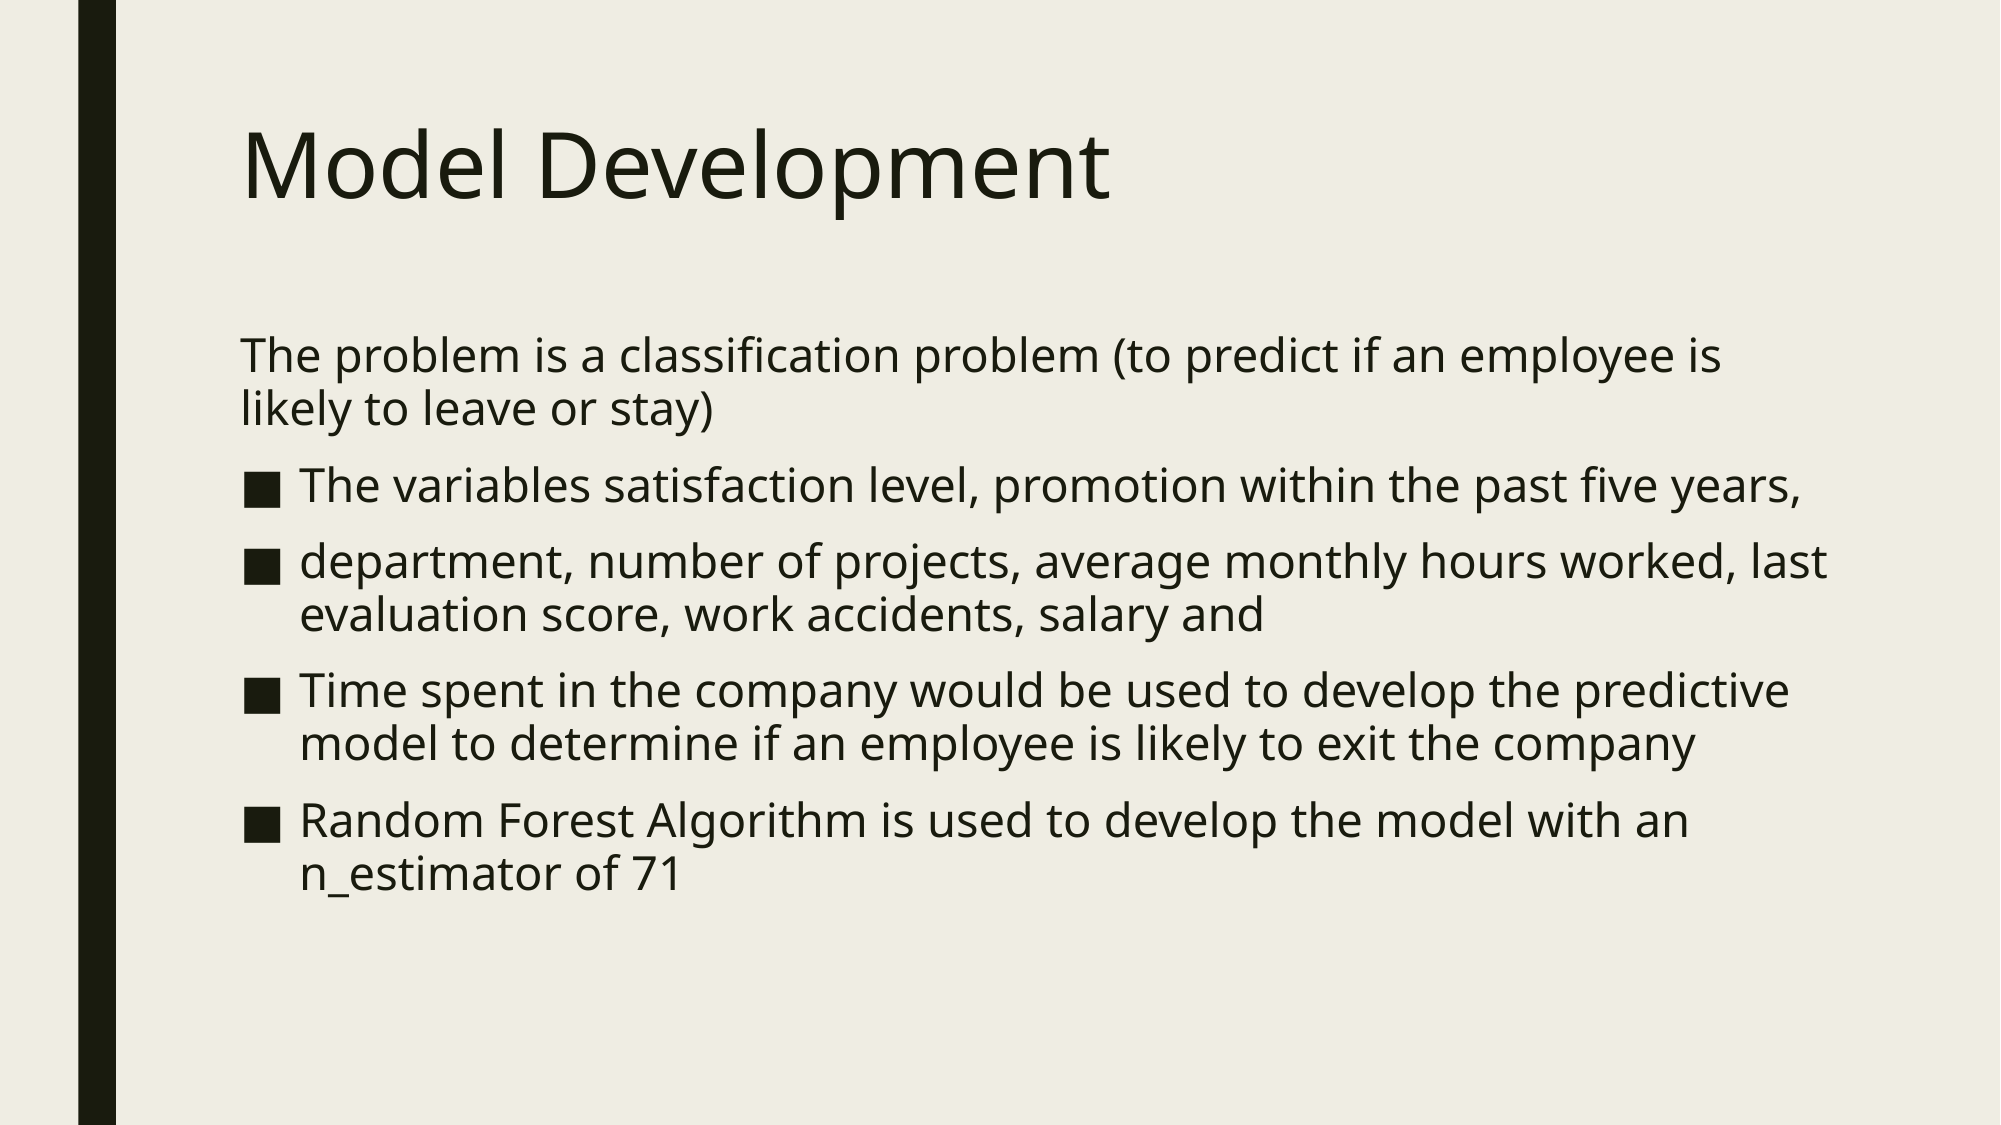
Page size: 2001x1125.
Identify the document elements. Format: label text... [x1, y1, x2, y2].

title Model Development [225, 112, 1800, 322]
list The problem is a classification problem (to predict if an employee is likely to leave or stay) The variables satisfaction level, promotion within the past five years, department, number of projects, average monthly hours worked, last evaluation score, work accidents, salary and Time spent in the company would be used to develop the predictive model to determine if an employee is likely to exit the company Random Forest Algorithm is used to develop the model with an n_estimator of 71 [225, 322, 1853, 985]
